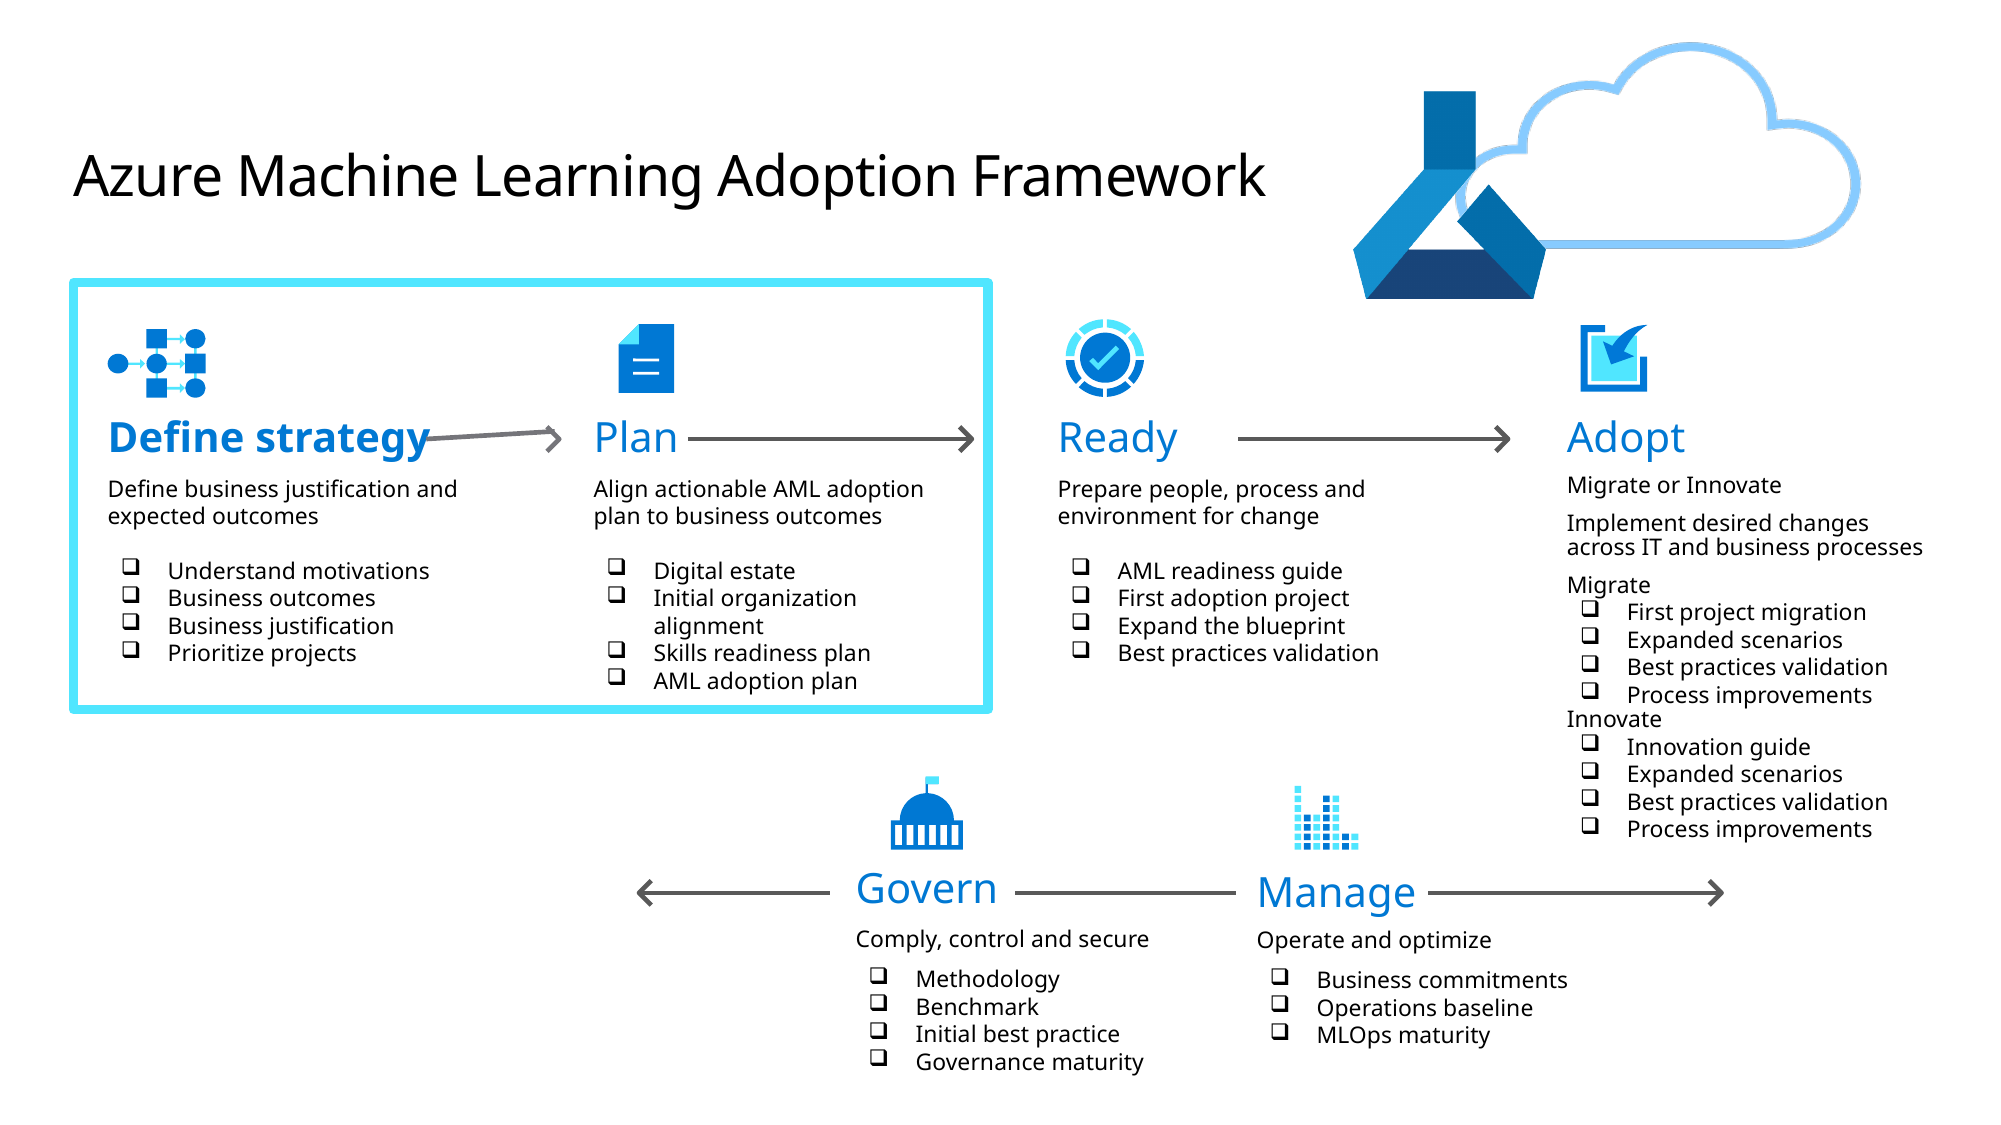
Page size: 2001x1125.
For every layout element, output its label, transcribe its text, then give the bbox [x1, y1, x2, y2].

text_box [1237, 430, 1507, 448]
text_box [425, 430, 560, 448]
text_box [618, 323, 675, 393]
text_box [638, 883, 830, 902]
text_box [73, 282, 989, 710]
text_box Manage Operate and optimize Business commitments Operations baseline MLOps maturity [1241, 847, 1643, 950]
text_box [1427, 883, 1722, 902]
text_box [1580, 324, 1648, 392]
text_box Adopt Migrate or Innovate Implement desired changes across IT and business processes Migrate First project migration Expanded scenarios Best practices validation Process improvements Innovate Innovation guide Expanded scenarios Best practices validation Process improvements [1551, 392, 1953, 495]
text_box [687, 430, 971, 448]
text_box Ready Prepare people, process and environment for change AML readiness guide First adoption project Expand the blueprint Best practices validation [1042, 392, 1417, 495]
text_box Govern Comply, control and secure Methodology Benchmark Initial best practice Governance maturity [840, 843, 1195, 946]
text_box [1065, 318, 1145, 398]
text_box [1294, 785, 1359, 850]
title Azure Machine Learning Adoption Framework [73, 141, 1343, 209]
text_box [107, 328, 206, 399]
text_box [890, 776, 964, 851]
picture [1353, 0, 1888, 352]
